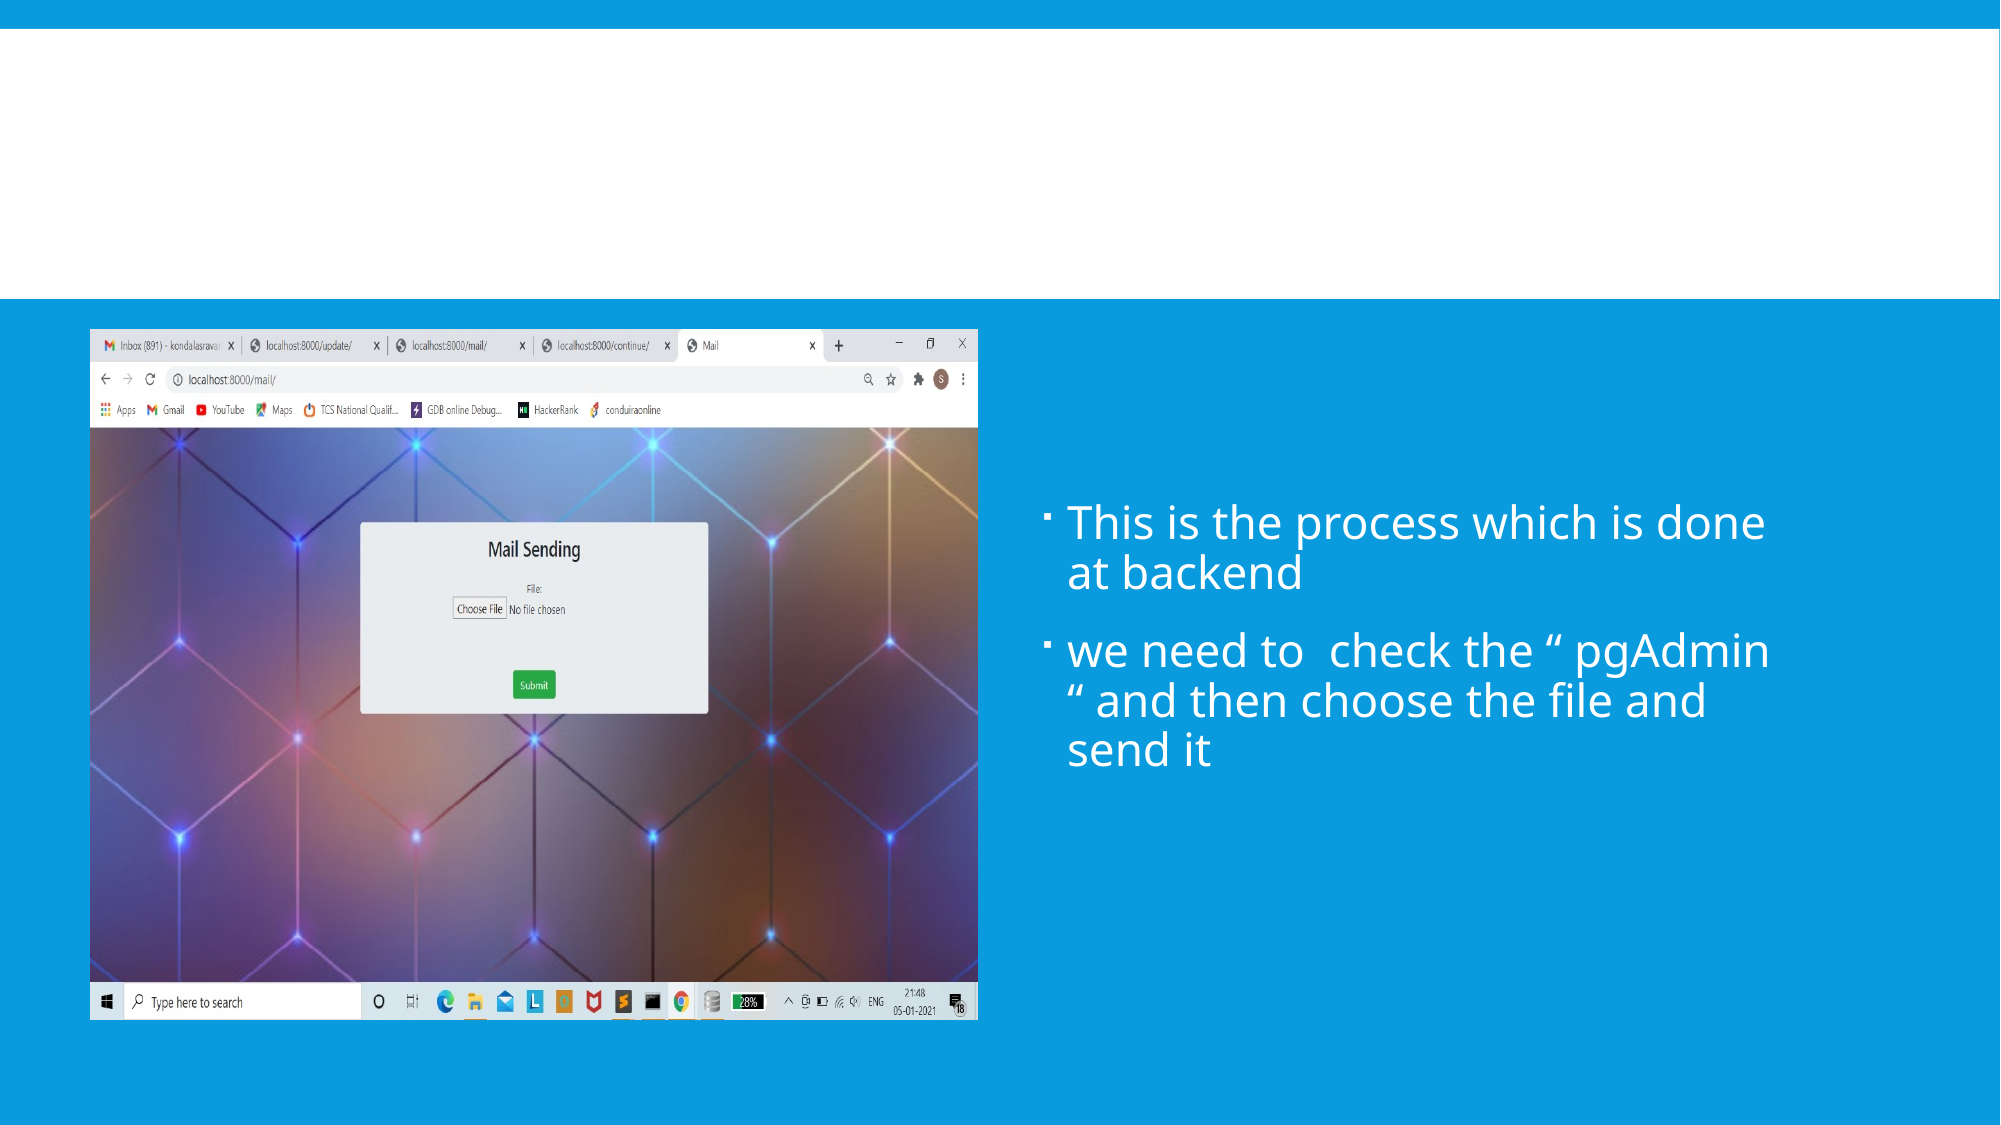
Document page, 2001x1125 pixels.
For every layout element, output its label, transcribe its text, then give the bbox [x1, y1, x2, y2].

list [90, 329, 978, 1021]
list This is the process which is done at backend we need to check the “ pgAdmin “ and then choose the file and send it [1022, 329, 1803, 1020]
